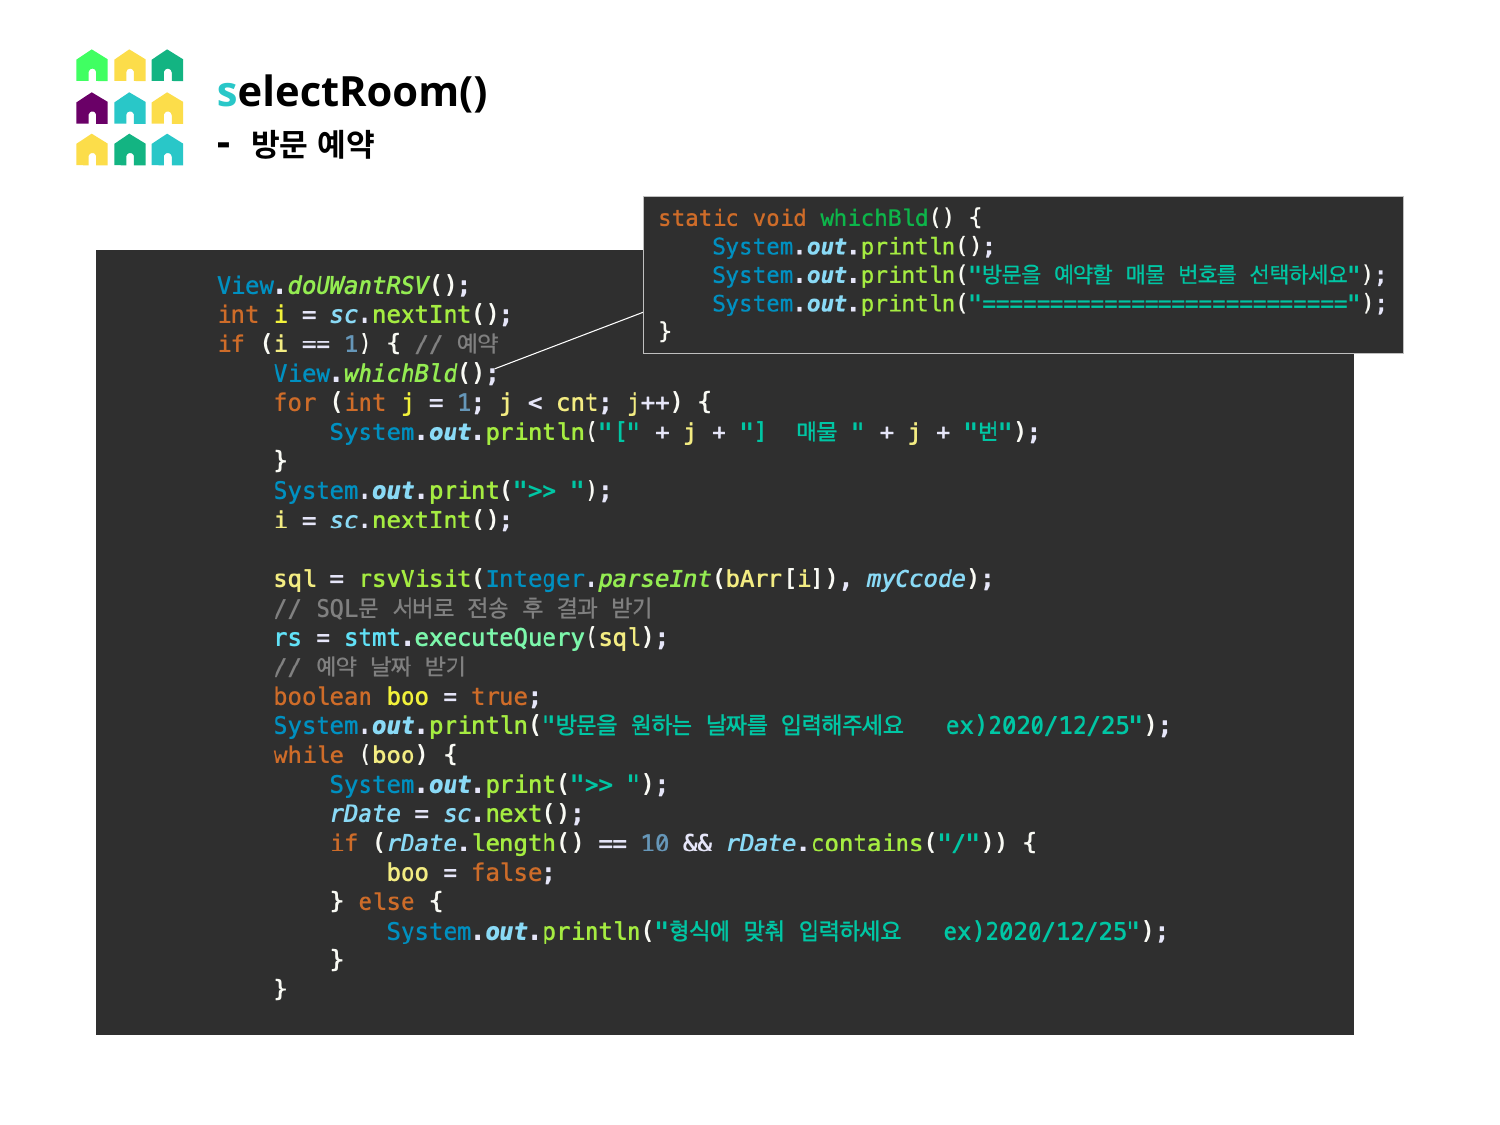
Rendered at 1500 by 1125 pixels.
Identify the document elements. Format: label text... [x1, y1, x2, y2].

text_box selectRoom() - 방문 예약 [201, 57, 937, 173]
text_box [76, 49, 184, 166]
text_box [96, 196, 1404, 1035]
